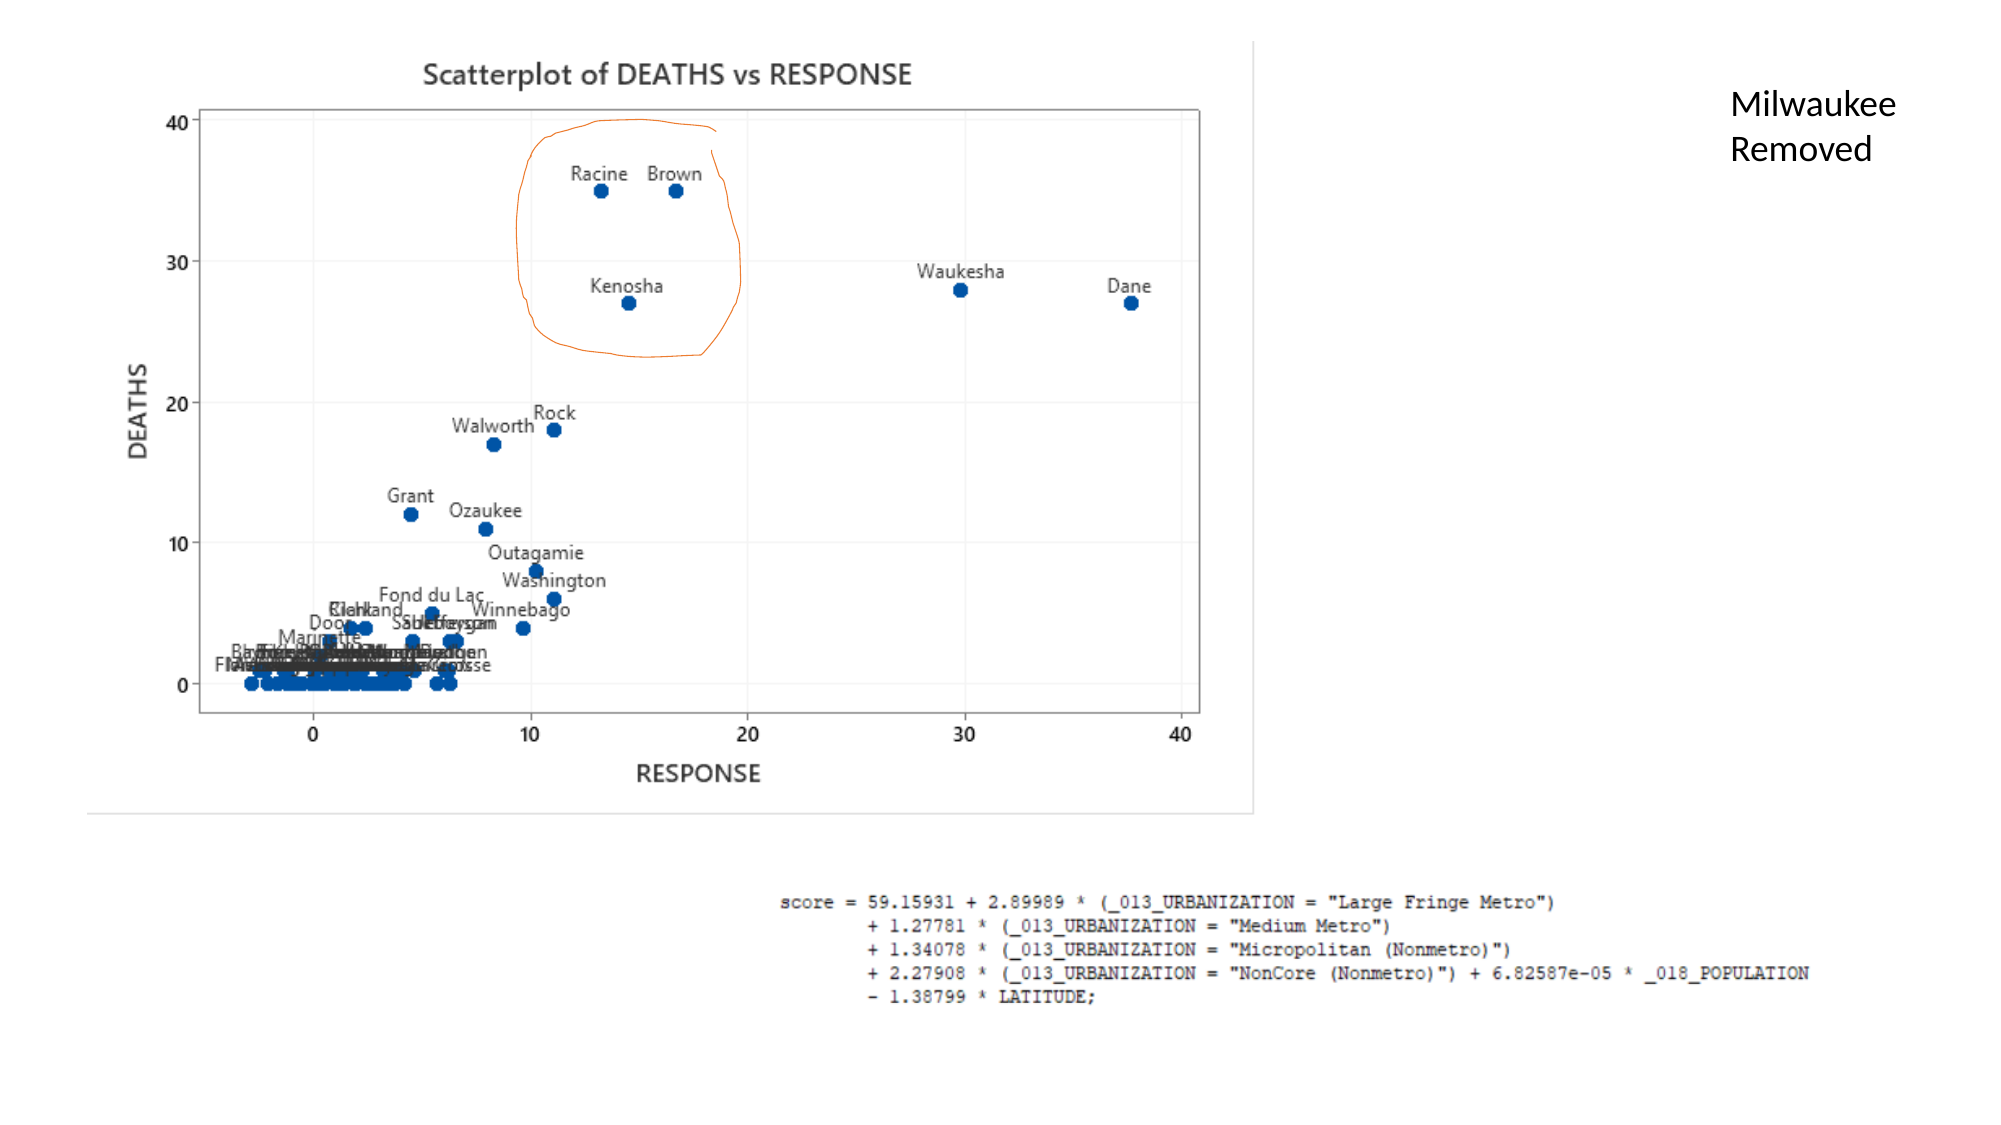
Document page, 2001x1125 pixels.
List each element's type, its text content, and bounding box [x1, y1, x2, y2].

text_box Milwaukee Removed [1715, 71, 1970, 177]
picture [87, 41, 1282, 836]
picture [778, 877, 1843, 1032]
